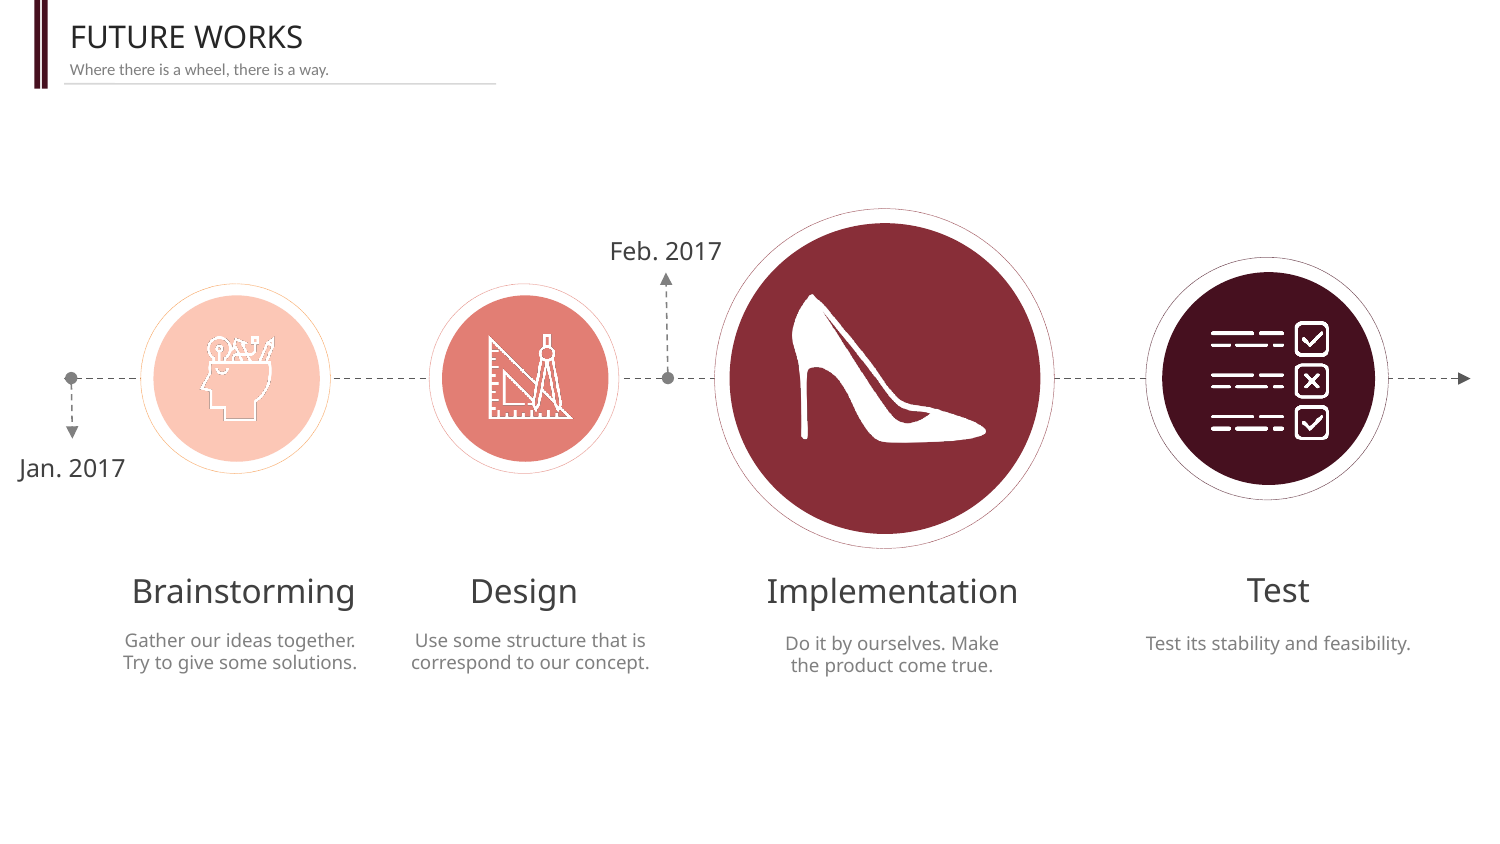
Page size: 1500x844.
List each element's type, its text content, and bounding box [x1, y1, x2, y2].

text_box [665, 273, 669, 379]
text_box Design [455, 562, 593, 618]
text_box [428, 283, 620, 474]
text_box Jan. 2017 [4, 444, 141, 490]
text_box Implementation [752, 562, 1034, 618]
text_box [1145, 257, 1389, 501]
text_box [140, 283, 331, 474]
text_box FUTURE WORKS [58, 11, 535, 52]
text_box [714, 208, 1055, 549]
text_box Brainstorming [116, 562, 371, 618]
text_box Test its stability and feasibility. [1127, 624, 1430, 662]
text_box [34, 0, 48, 89]
text_box Where there is a wheel, there is a way. [58, 52, 535, 84]
text_box Do it by ourselves. Make the product come true. [757, 624, 1027, 684]
text_box Gather our ideas together. Try to give some solutions. [105, 621, 375, 681]
text_box Test [1232, 561, 1325, 617]
text_box Feb. 2017 [594, 227, 709, 273]
text_box Use some structure that is correspond to our concept. [395, 621, 666, 681]
